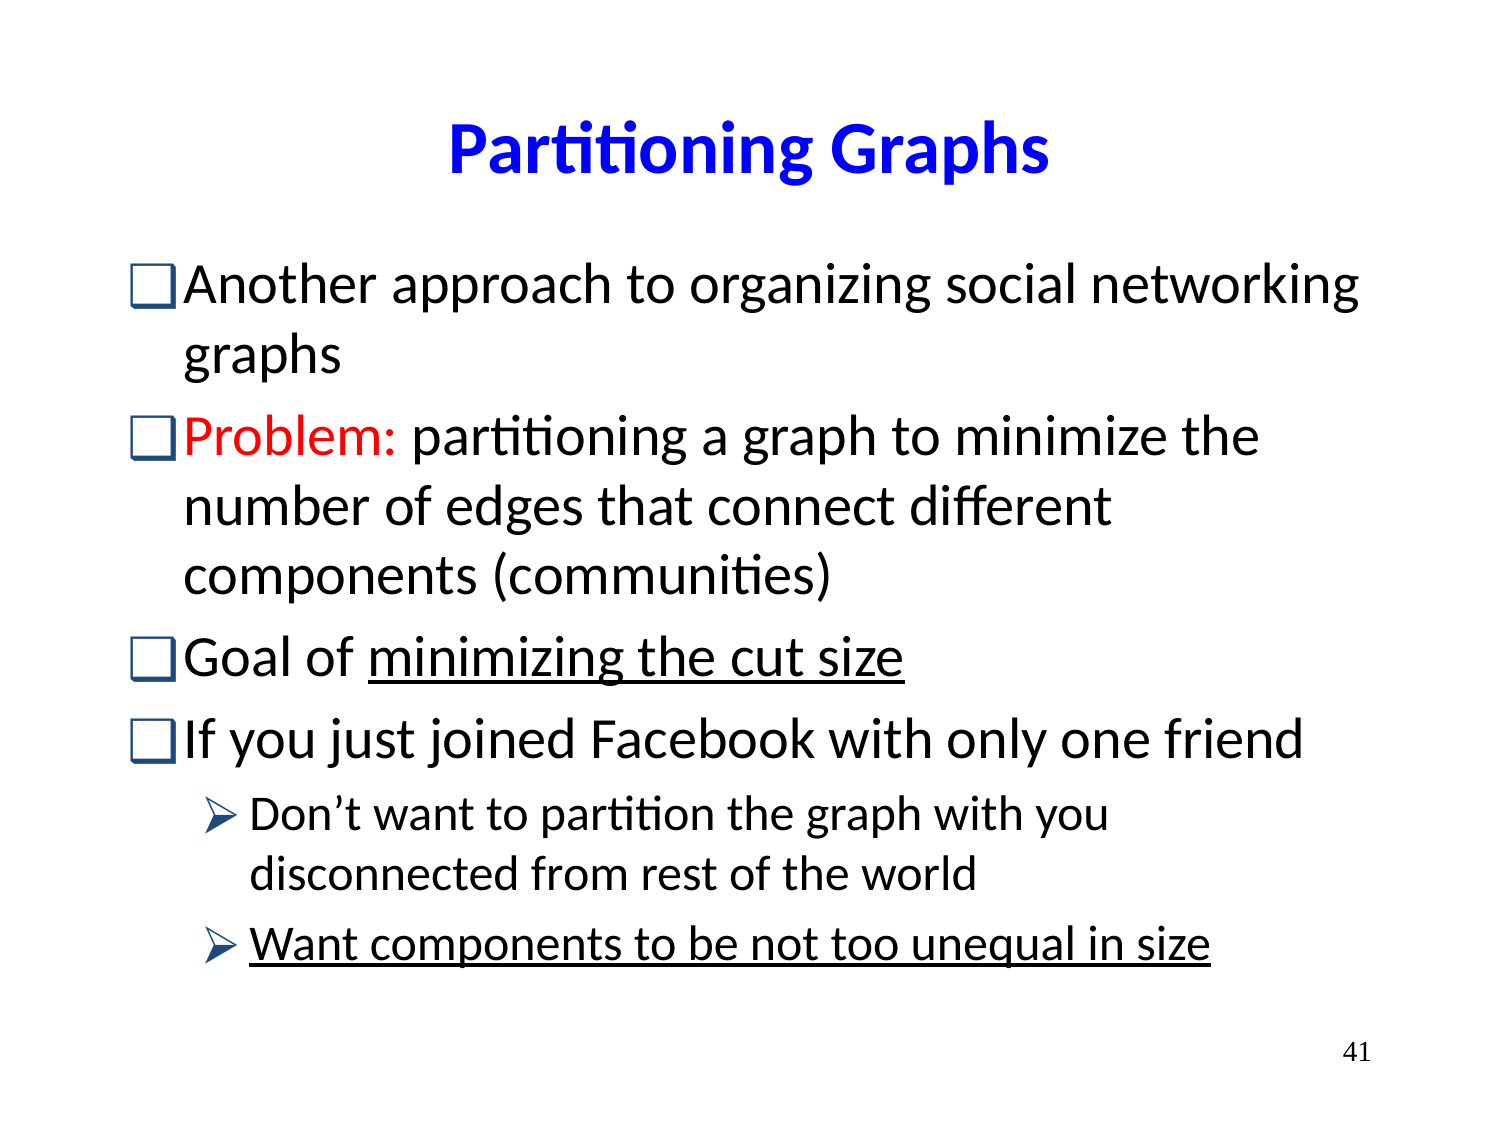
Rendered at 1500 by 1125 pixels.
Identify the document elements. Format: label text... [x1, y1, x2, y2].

title Partitioning Graphs [112, 50, 1388, 237]
slide_number ‹#› [1074, 1025, 1388, 1100]
list Another approach to organizing social networking graphs Problem: partitioning a graph to minimize the number of edges that connect different components (communities) Goal of minimizing the cut size If you just joined Facebook with only one friend Don’t want to partition the graph with you disconnected from rest of the world Want components to be not too unequal in size [112, 237, 1388, 1000]
